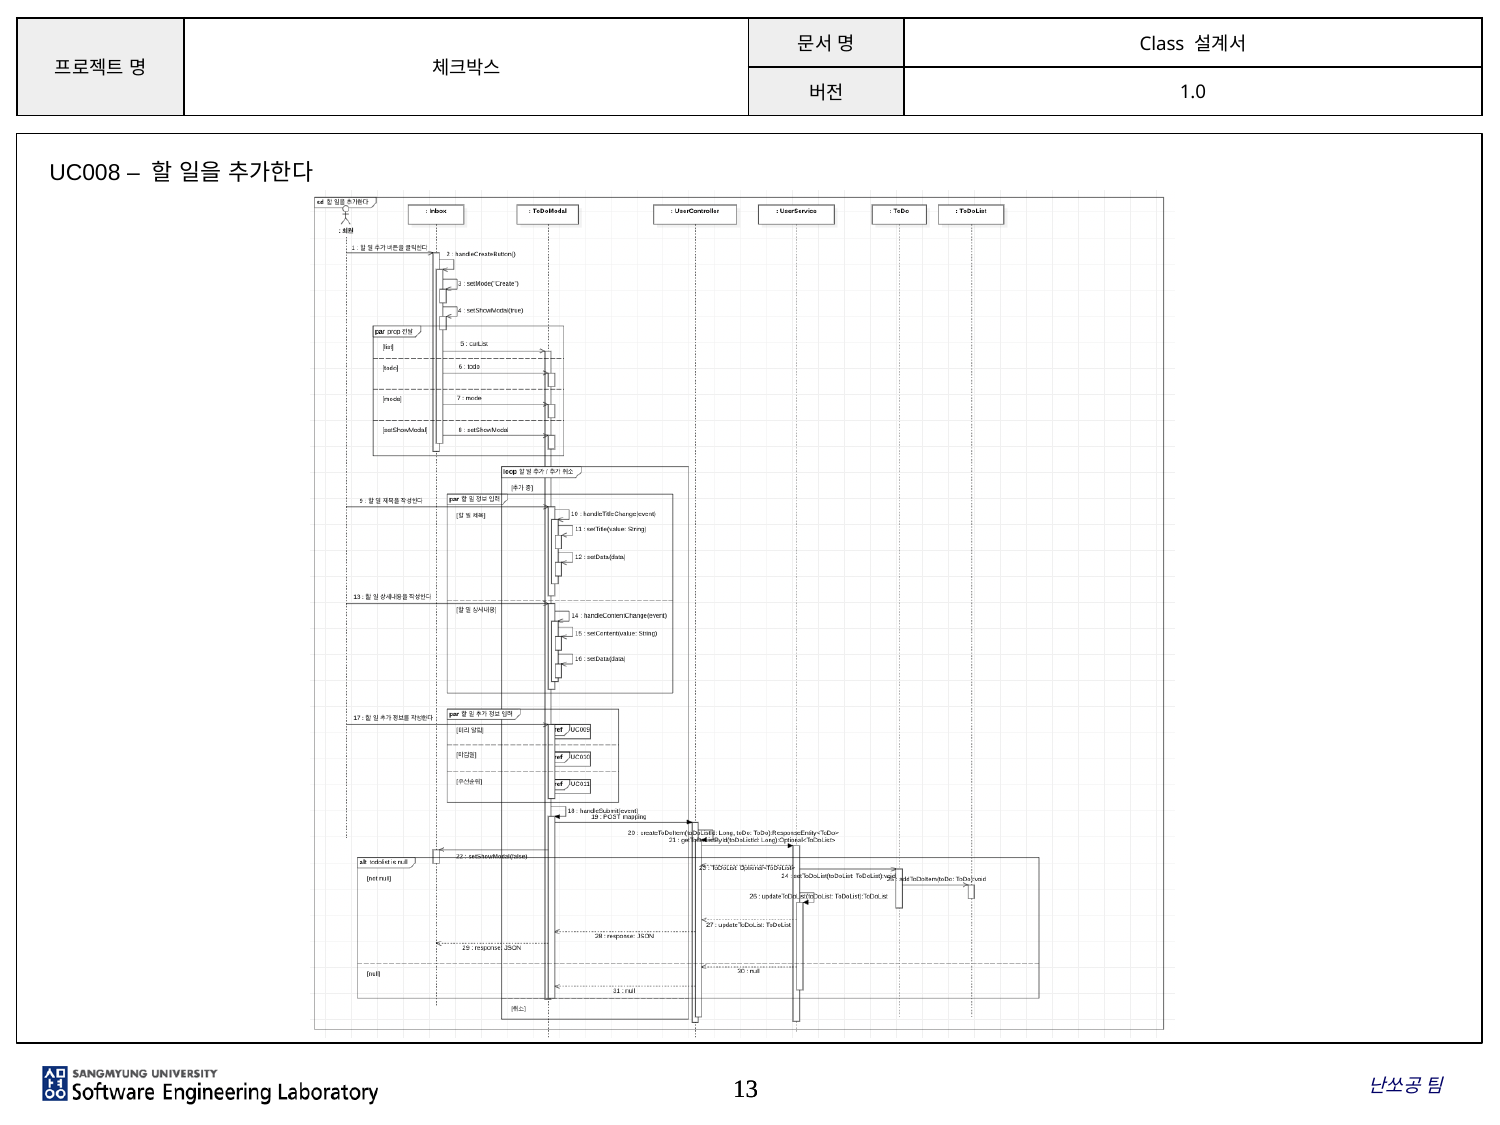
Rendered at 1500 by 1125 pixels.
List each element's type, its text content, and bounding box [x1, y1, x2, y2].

footer 난쏘공 팀 [994, 1060, 1454, 1110]
picture [42, 1066, 382, 1106]
picture [310, 190, 1175, 1038]
text_box UC008 – 할 일을 추가한다 [34, 149, 329, 193]
